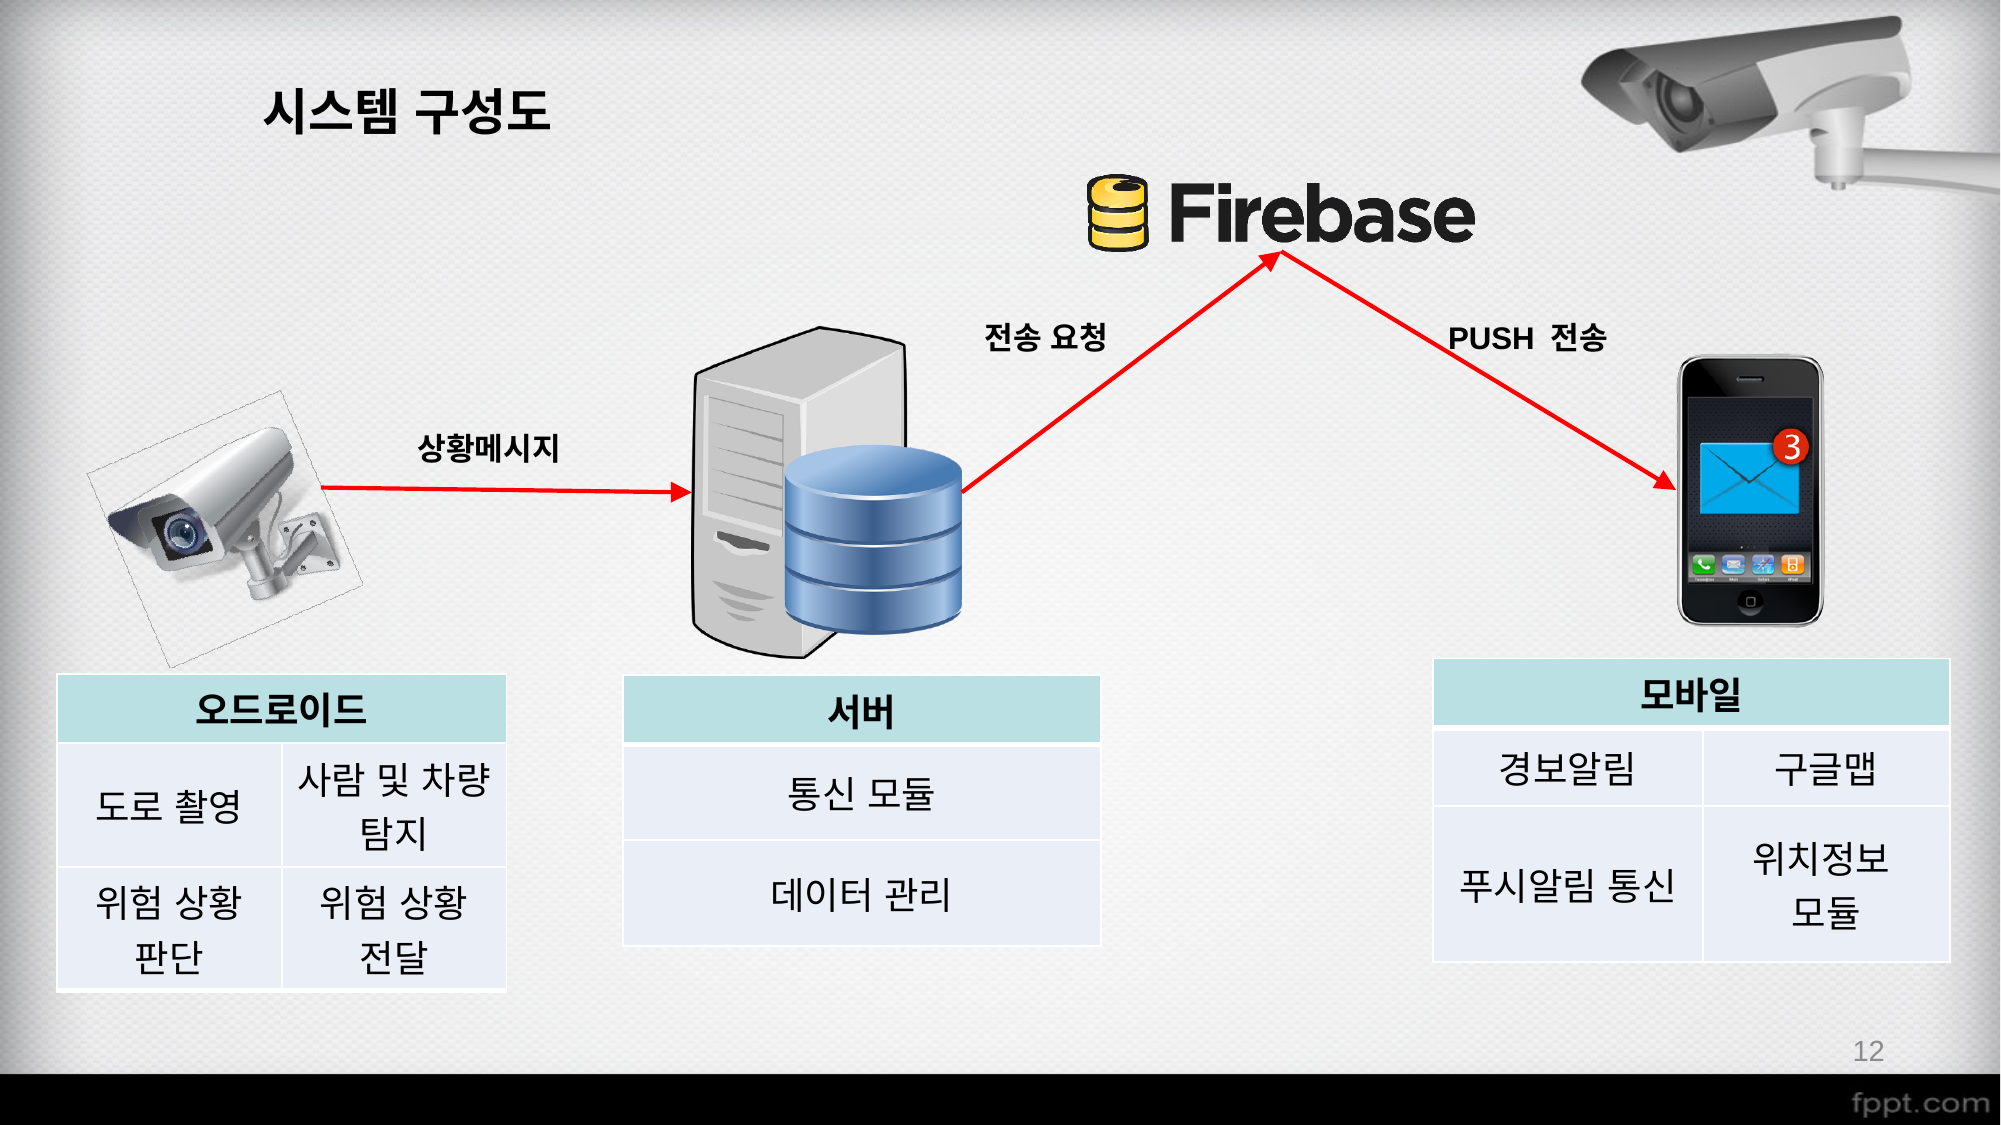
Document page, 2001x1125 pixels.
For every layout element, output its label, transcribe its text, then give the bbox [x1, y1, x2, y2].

text_box 시스템 구성도 [248, 73, 807, 148]
slide_number 12 [1433, 1024, 1900, 1103]
table_cell 위험 상황 전달 [283, 868, 506, 988]
picture [0, 0, 2001, 1125]
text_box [961, 251, 1282, 493]
table_header 모바일 [1434, 659, 1949, 725]
table_cell 경보알림 [1434, 731, 1702, 805]
table_cell 푸시알림 통신 [1434, 807, 1702, 961]
table_cell 데이터 관리 [624, 841, 1100, 945]
table_cell 위치정보 모듈 [1704, 807, 1949, 961]
table_cell 위험 상황 판단 [58, 868, 281, 988]
table_cell 구글맵 [1704, 731, 1949, 805]
table_header 서버 [624, 676, 1100, 742]
table_cell 사람 및 차량 탐지 [283, 744, 506, 866]
table_cell 통신 모듈 [624, 747, 1100, 839]
text_box 상황메시지 [402, 421, 623, 475]
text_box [1282, 251, 1677, 491]
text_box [321, 487, 692, 493]
table_header 오드로이드 [58, 675, 506, 742]
table_cell 도로 촬영 [58, 744, 281, 866]
